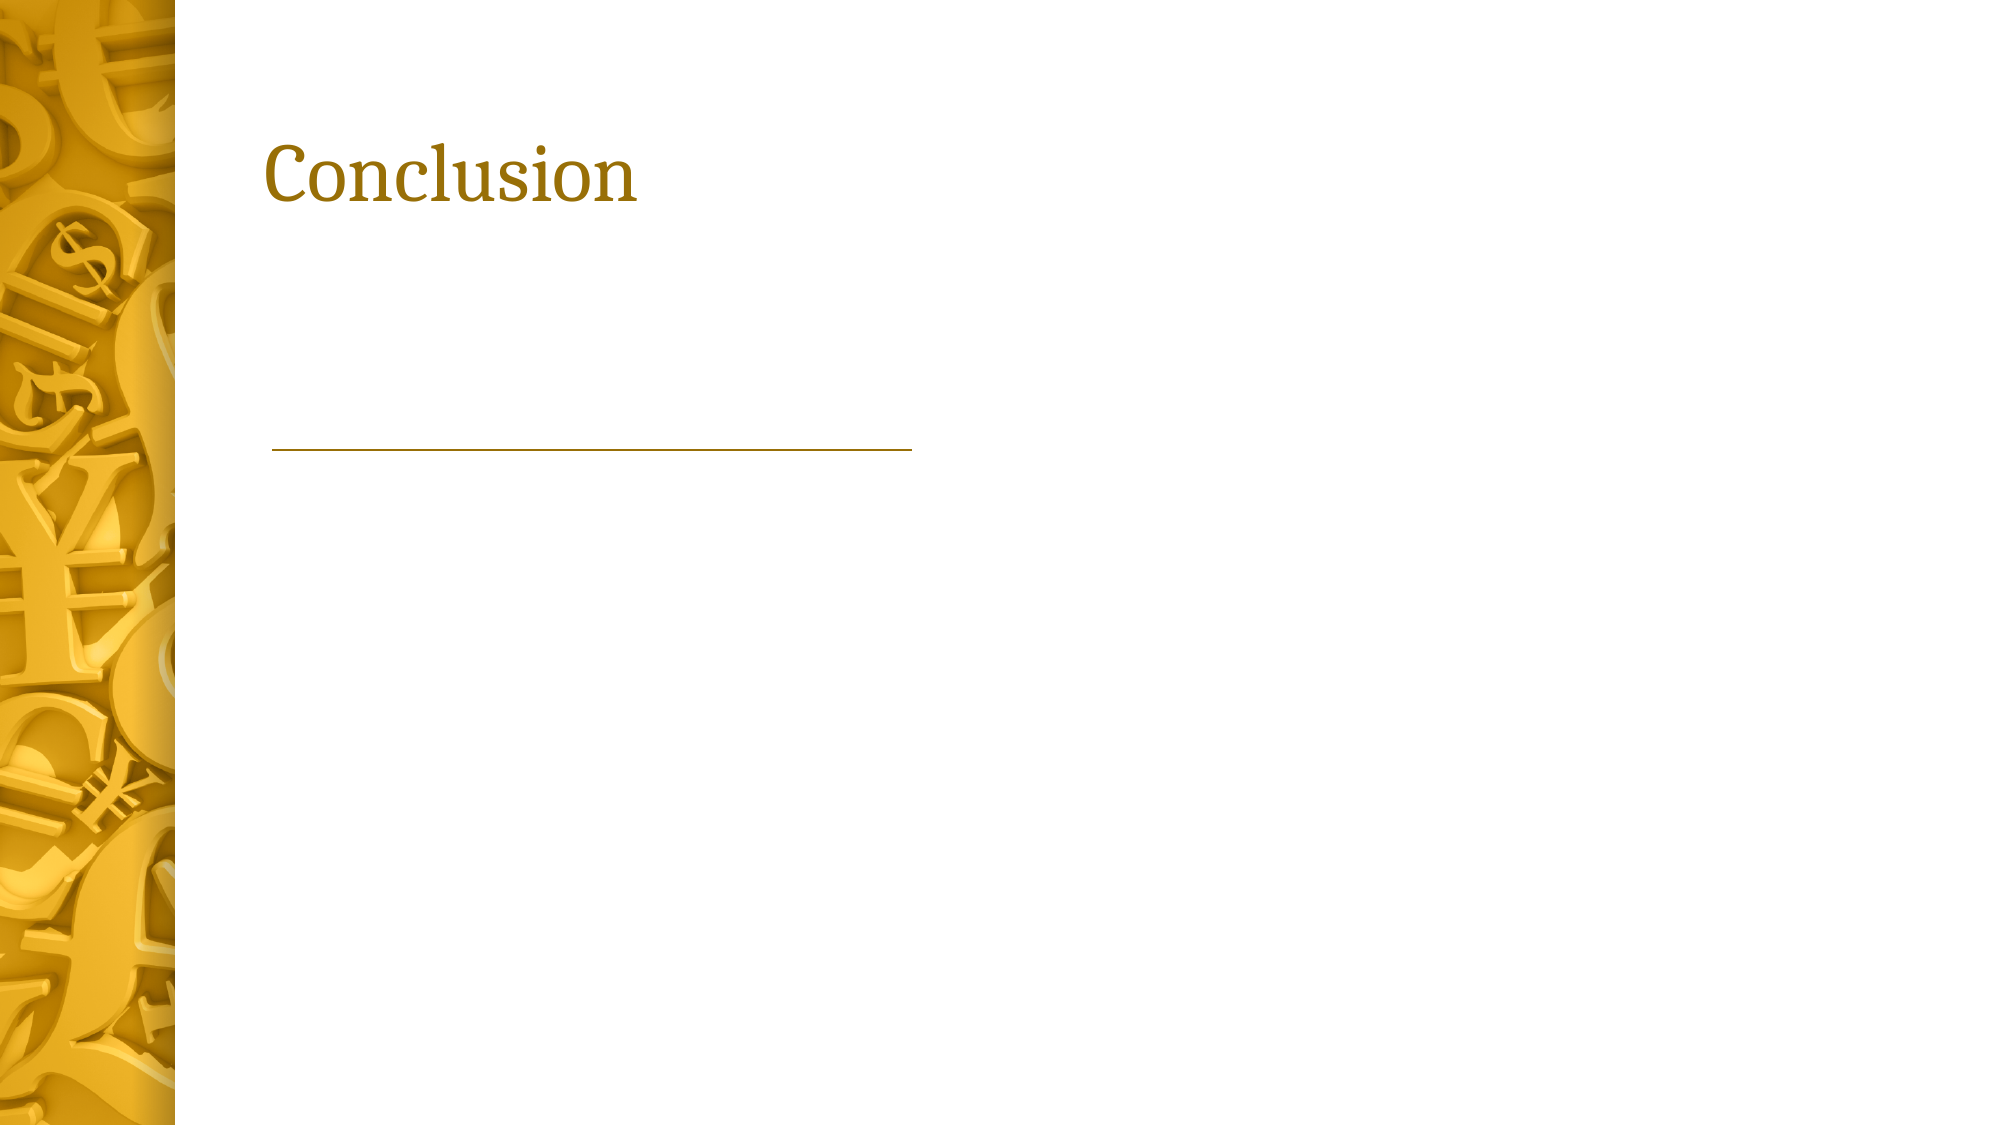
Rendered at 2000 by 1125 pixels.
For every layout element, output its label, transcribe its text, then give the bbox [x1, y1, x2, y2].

picture [0, 0, 175, 1125]
title Conclusion [249, 112, 925, 225]
